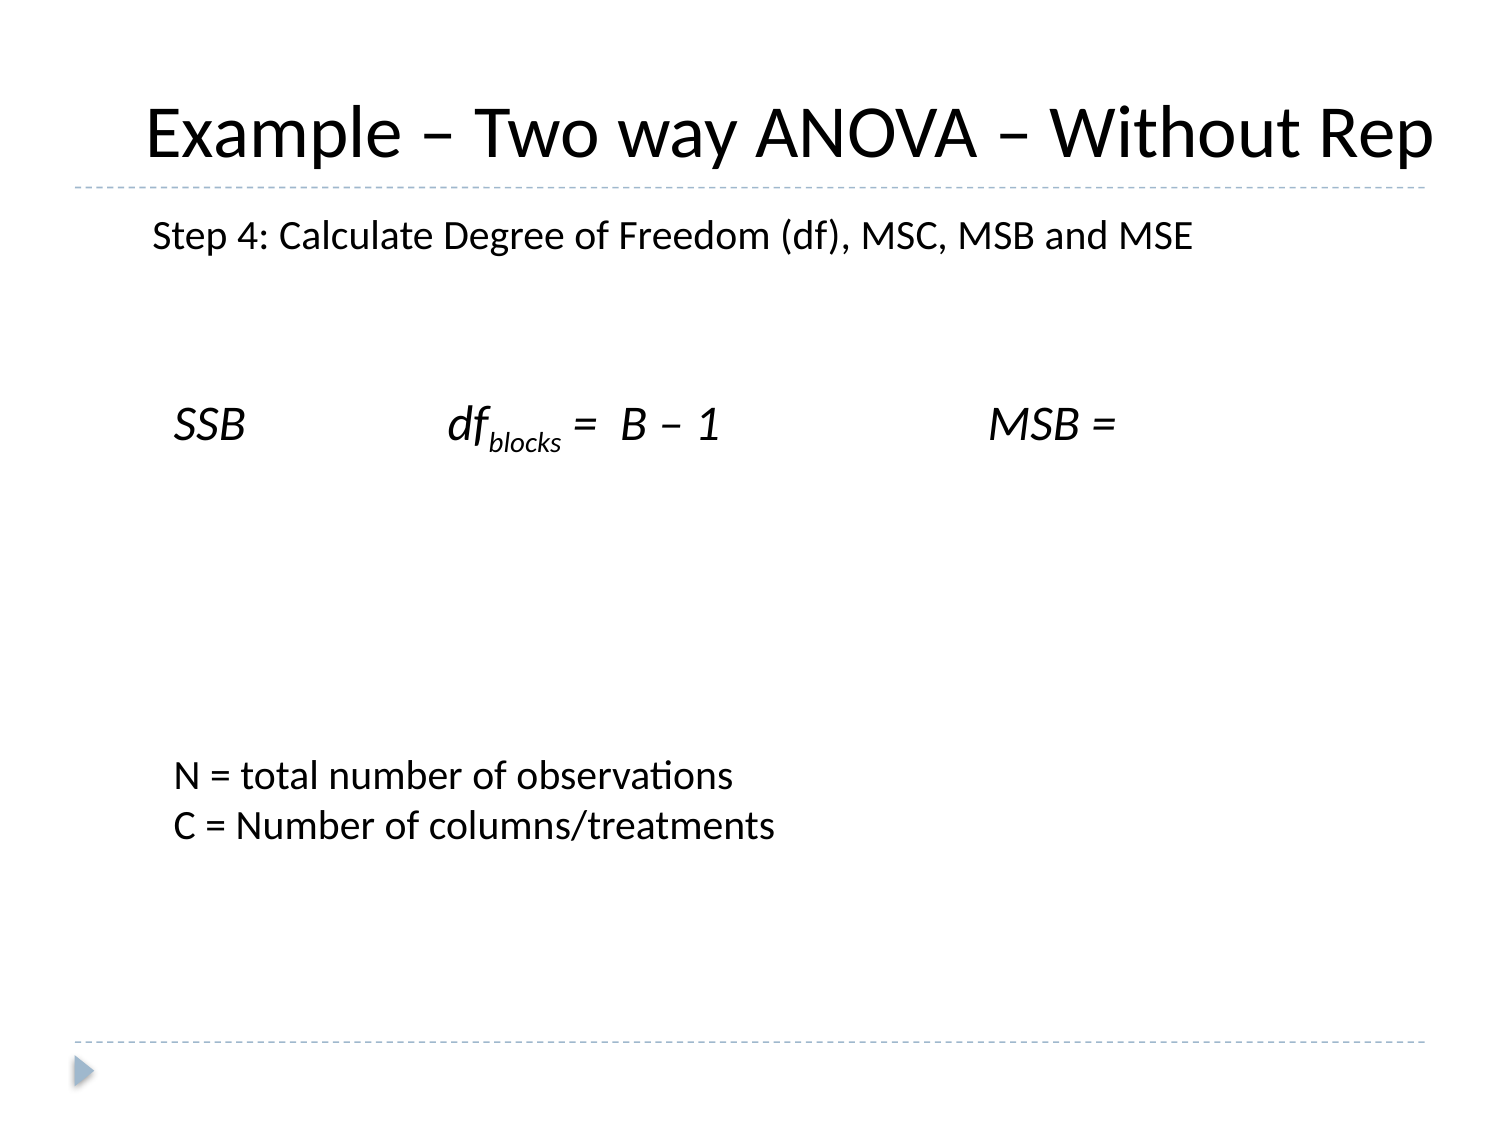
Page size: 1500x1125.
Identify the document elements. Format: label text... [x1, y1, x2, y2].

text_box Example – Two way ANOVA – Without Rep [130, 74, 1451, 180]
text_box Step 4: Calculate Degree of Freedom (df), MSC, MSB and MSE [137, 200, 1375, 265]
